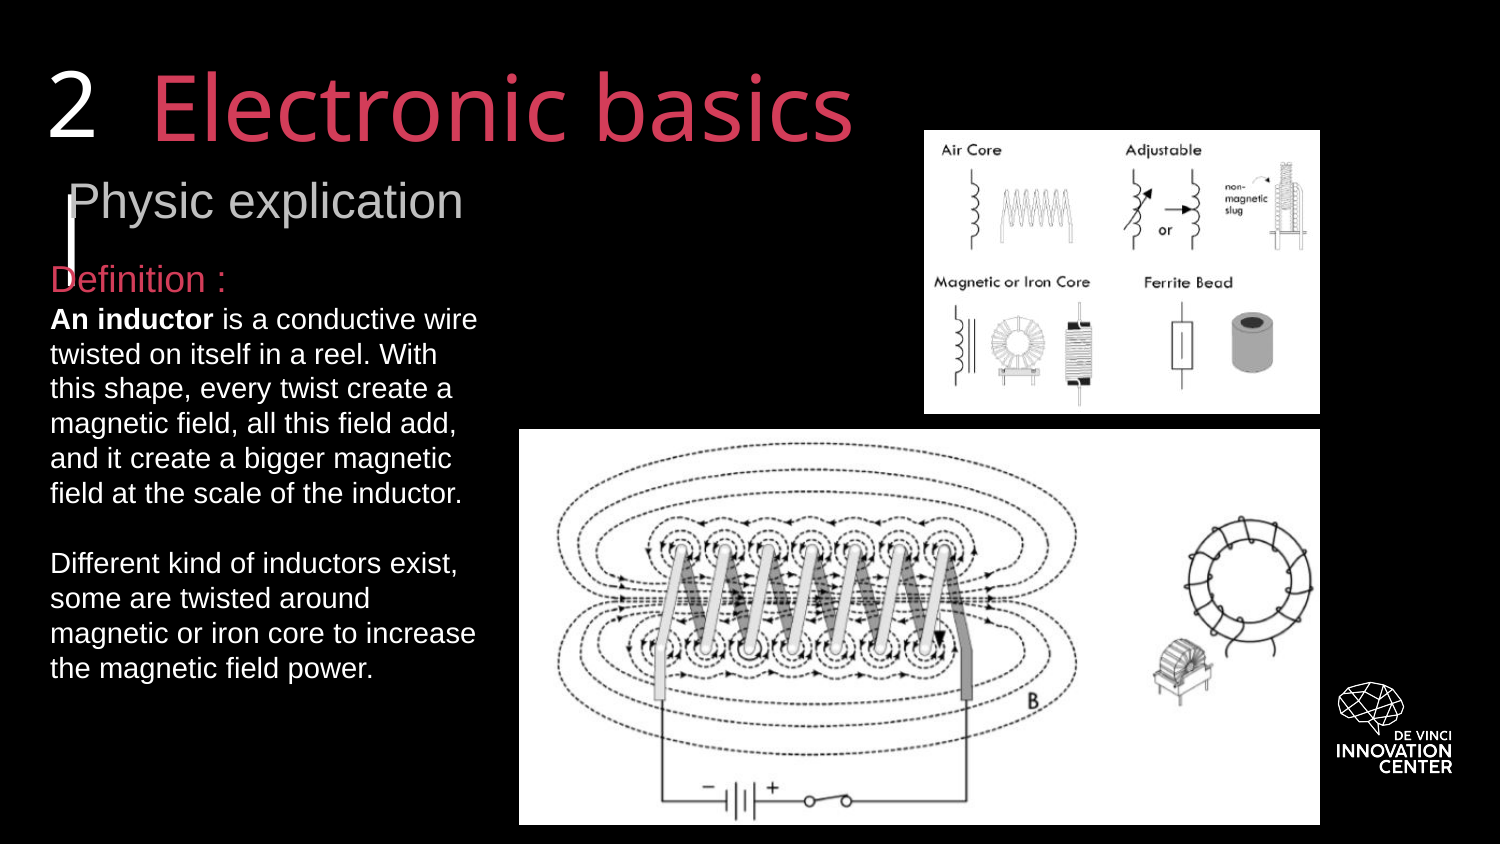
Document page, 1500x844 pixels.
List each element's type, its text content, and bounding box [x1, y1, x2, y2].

picture [924, 130, 1320, 414]
list 2| [12, 14, 144, 147]
picture [519, 429, 1471, 825]
text_box Physic explication [52, 150, 546, 248]
text_box Definition : An inductor is a conductive wire twisted on itself in a reel. With this shape, every twist create a magnetic field, all this field add, and it create a bigger magnetic field at the scale of the inductor. Different kind of inductors exist, some are twisted around magnetic or iron core to increase the magnetic field power. [35, 247, 497, 825]
list Electronic basics [115, 18, 877, 166]
